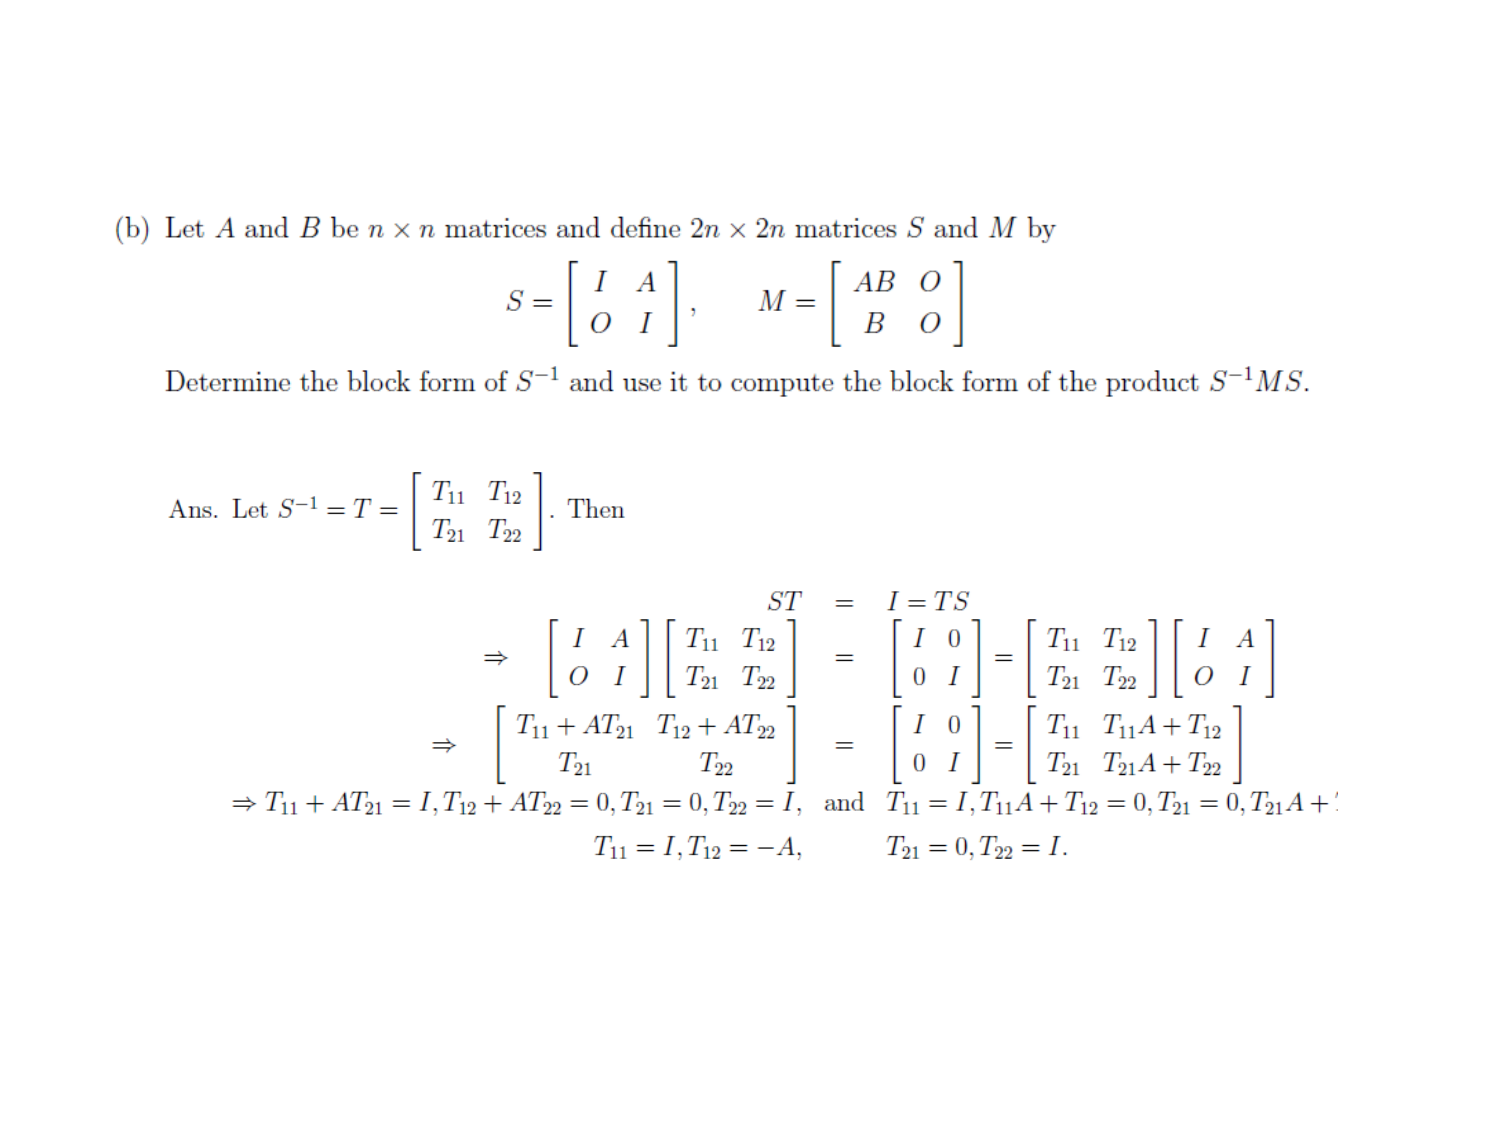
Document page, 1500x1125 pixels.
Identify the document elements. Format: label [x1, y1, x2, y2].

picture [97, 203, 1357, 401]
picture [162, 471, 1338, 878]
